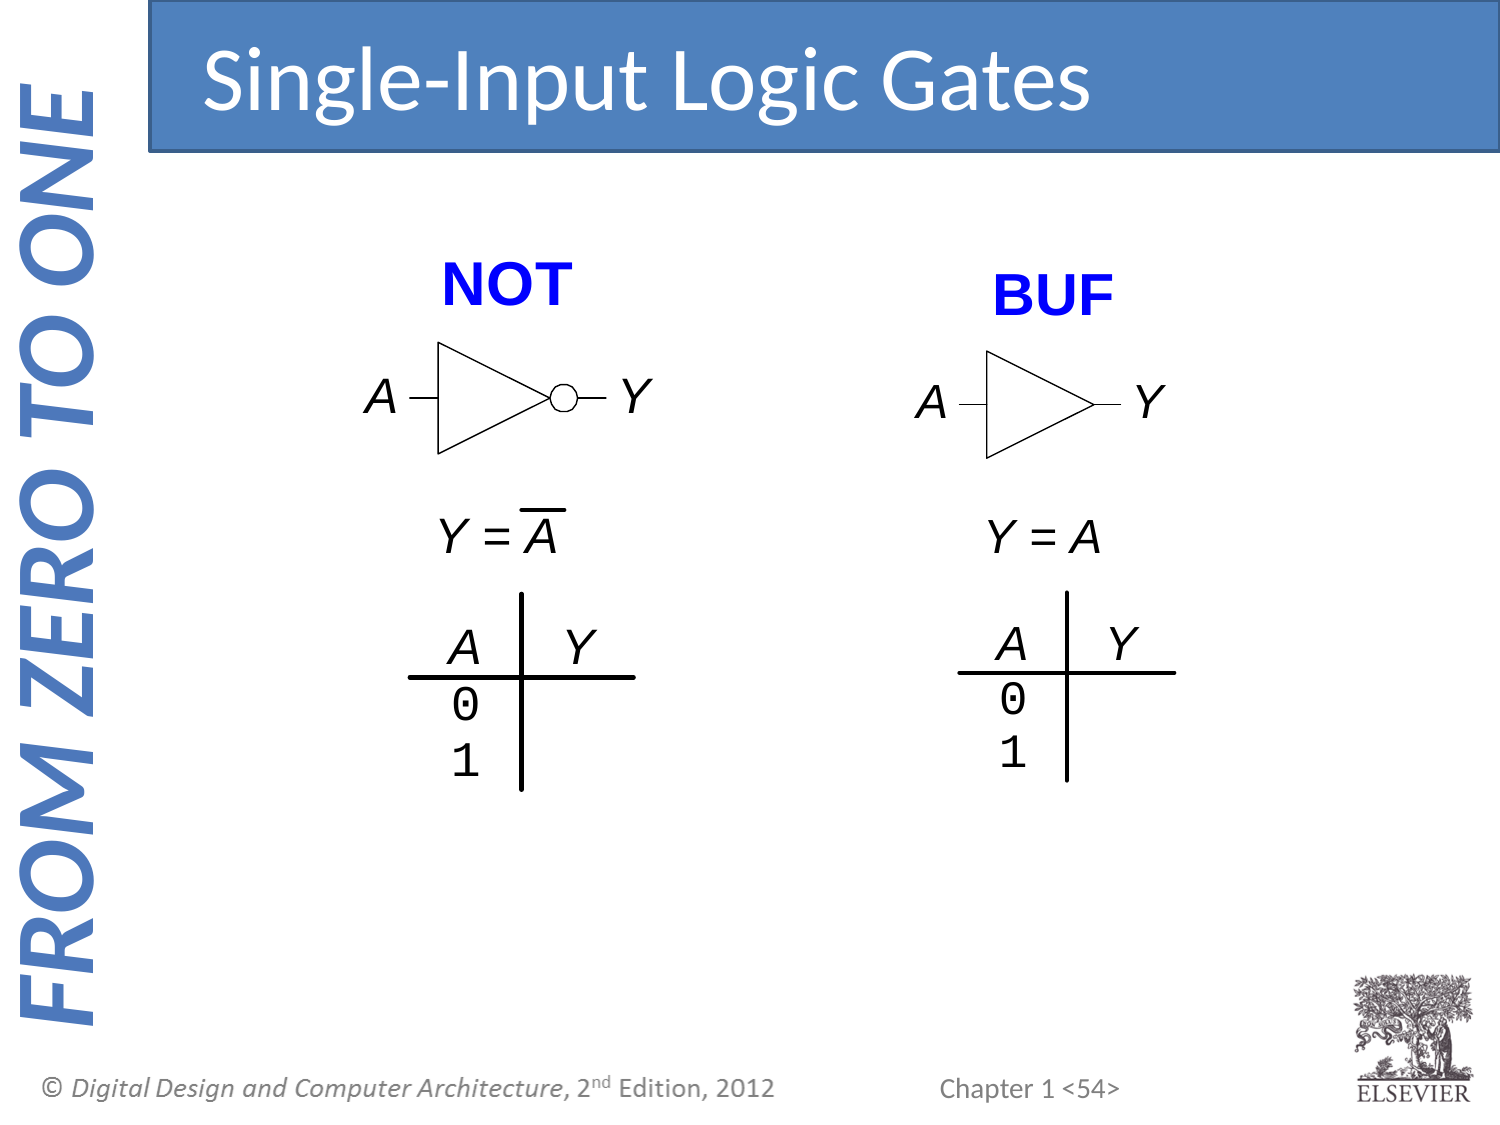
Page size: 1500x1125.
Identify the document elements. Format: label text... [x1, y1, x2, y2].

text_box Single-Input Logic Gates [187, 11, 1488, 136]
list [871, 237, 1289, 815]
picture [0, 0, 1500, 1125]
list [318, 223, 753, 826]
text_box [87, 174, 1413, 1025]
